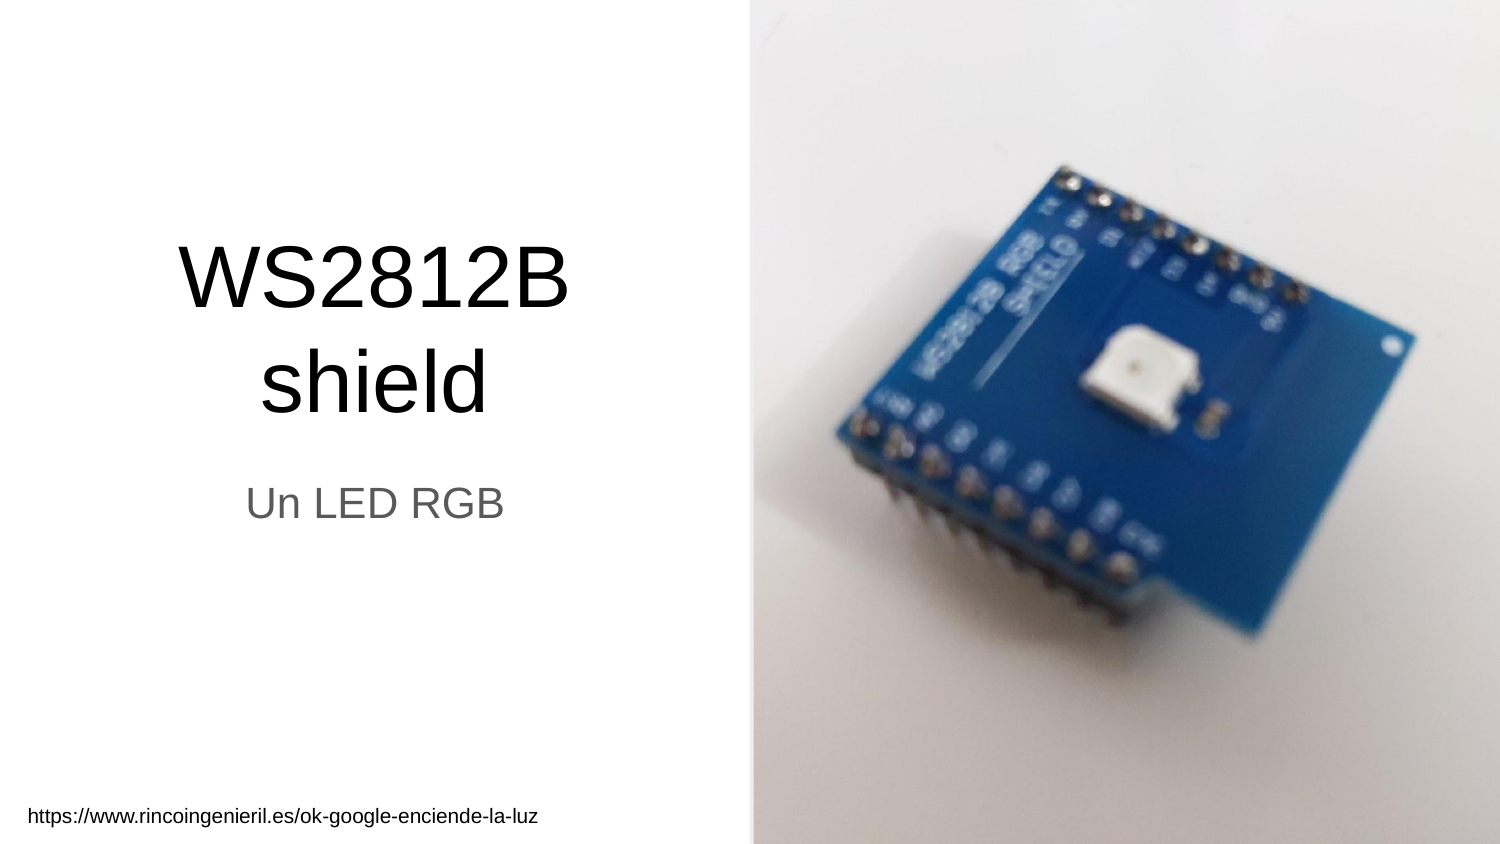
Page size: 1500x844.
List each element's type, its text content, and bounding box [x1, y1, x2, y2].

picture [753, 0, 1500, 844]
subtitle Un LED RGB [43, 459, 708, 663]
title WS2812B shield [43, 202, 708, 446]
